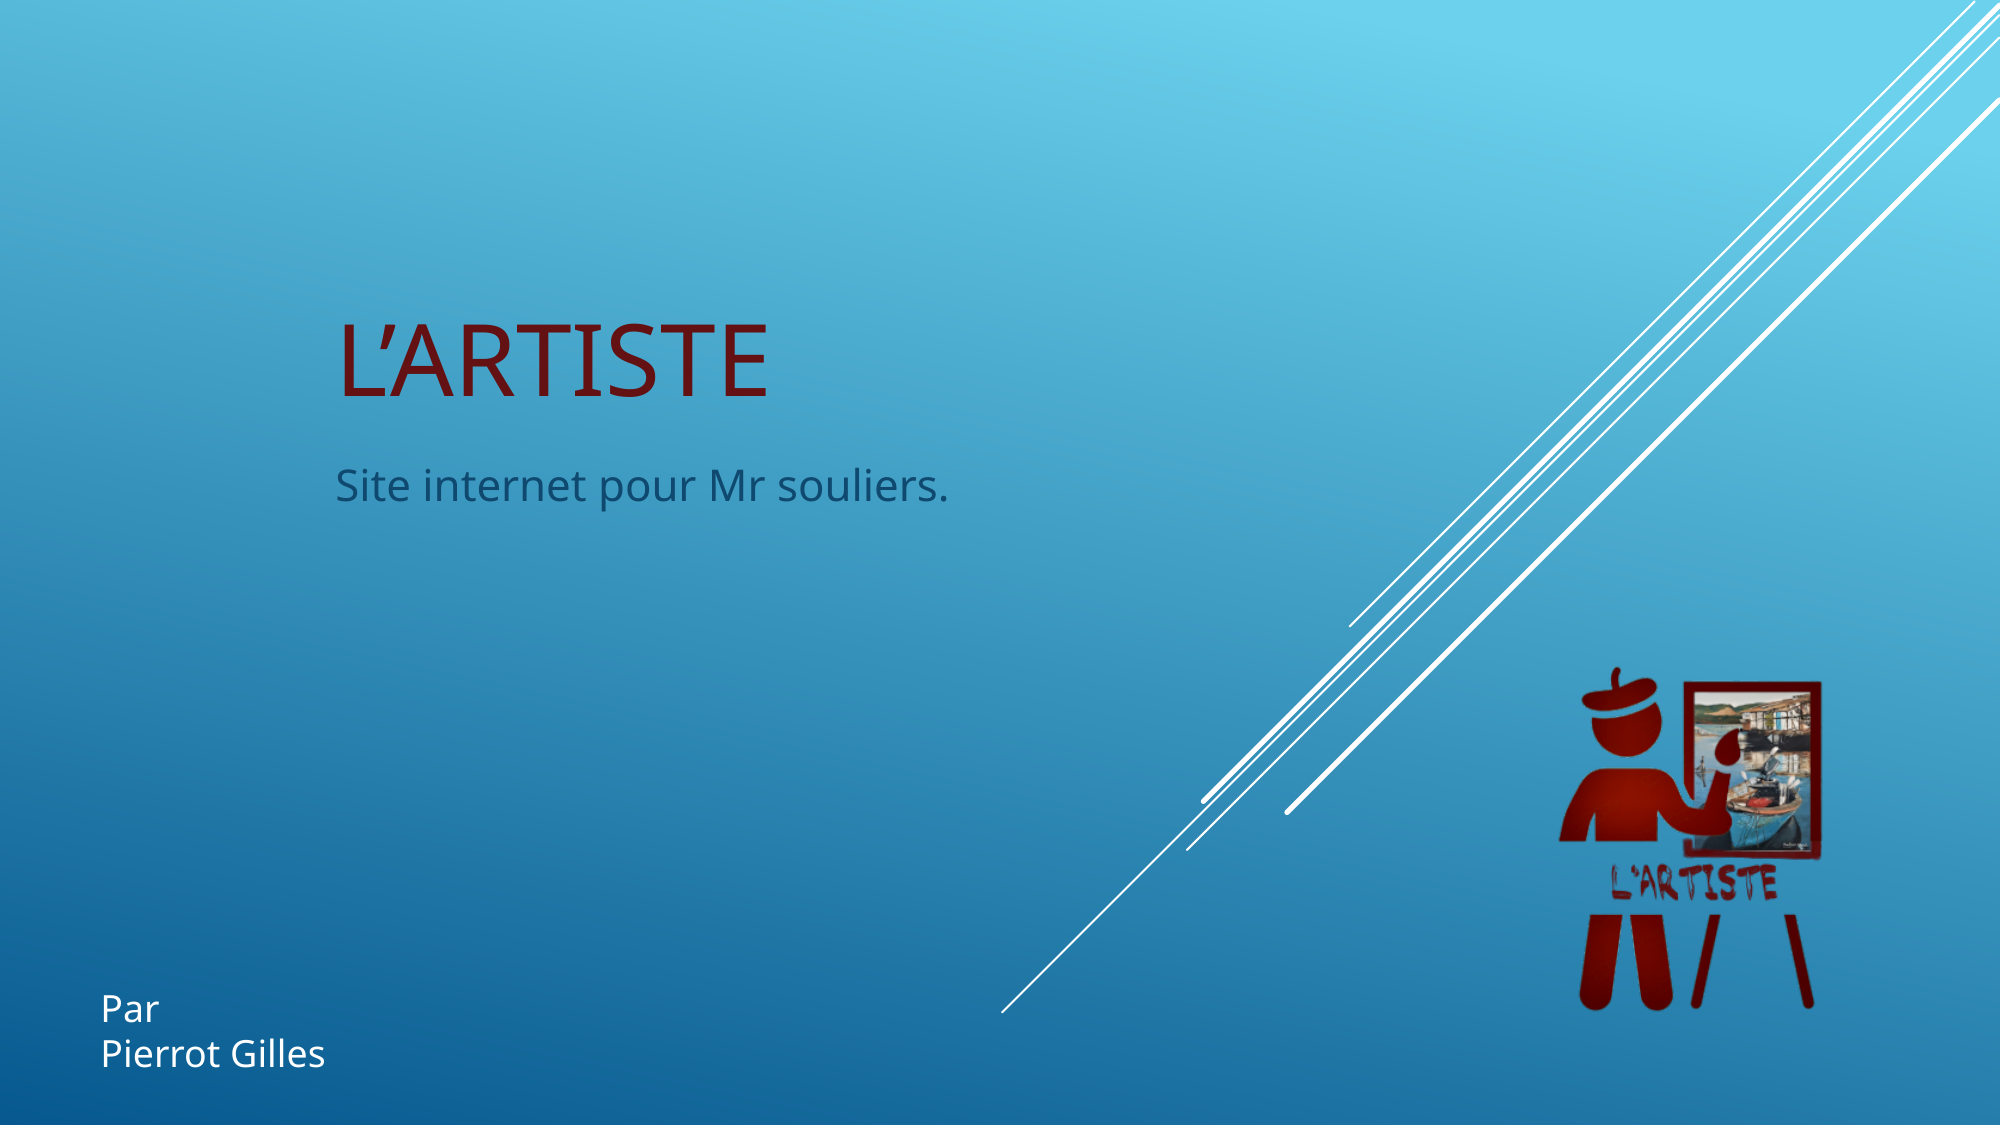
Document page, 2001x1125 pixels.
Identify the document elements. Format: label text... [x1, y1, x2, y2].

subtitle Site internet pour Mr souliers. [320, 450, 1012, 532]
picture [1390, 545, 1990, 1125]
text_box Par Pierrot Gilles [85, 977, 588, 1083]
title L’artiste [320, 244, 1012, 424]
